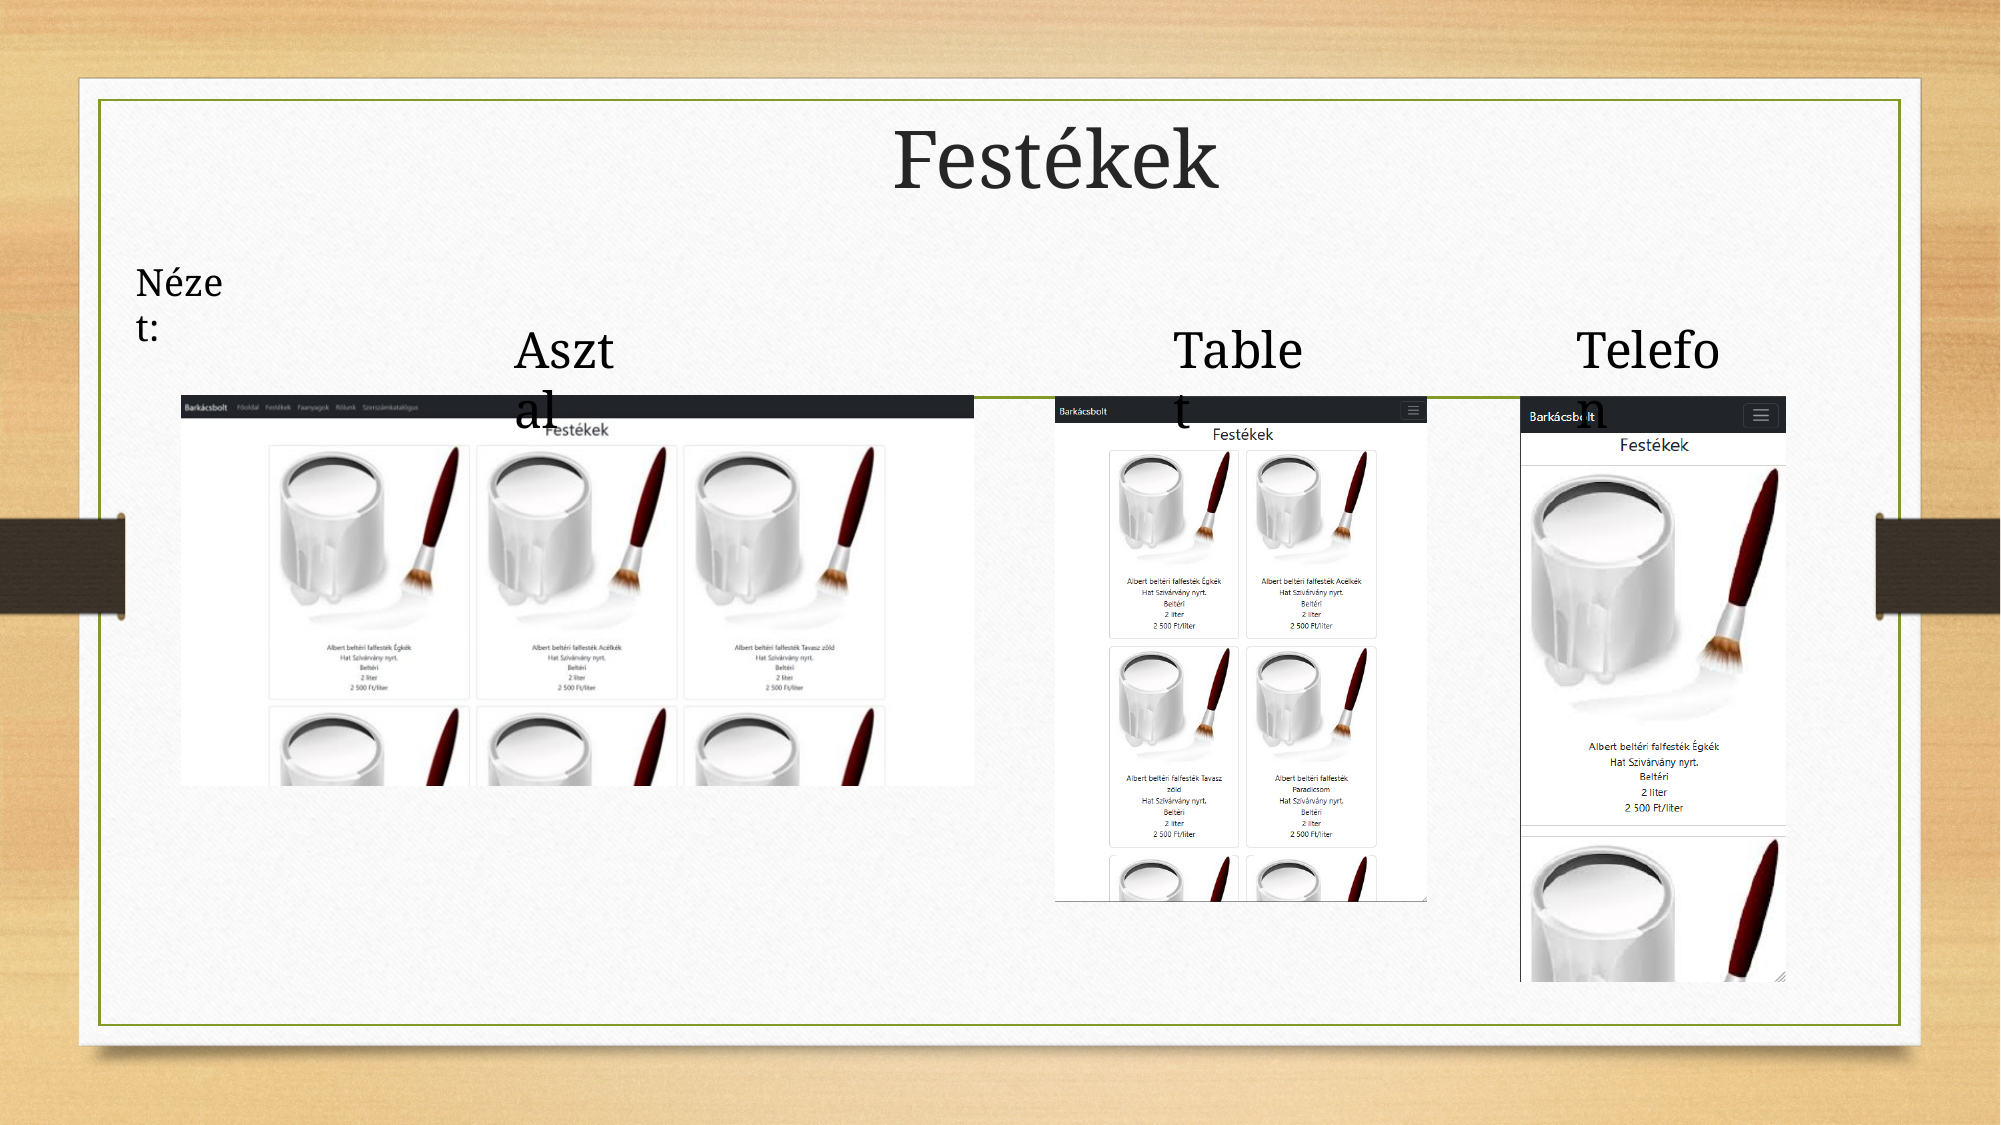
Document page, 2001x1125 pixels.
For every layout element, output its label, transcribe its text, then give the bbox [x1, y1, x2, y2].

picture [0, 0, 2001, 1125]
text_box Asztal [499, 310, 658, 395]
title Festékek [838, 100, 1273, 212]
text_box Tablet [1158, 310, 1323, 396]
text_box Nézet: [120, 251, 248, 357]
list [1055, 396, 1427, 902]
text_box Telefon [1561, 310, 1744, 395]
